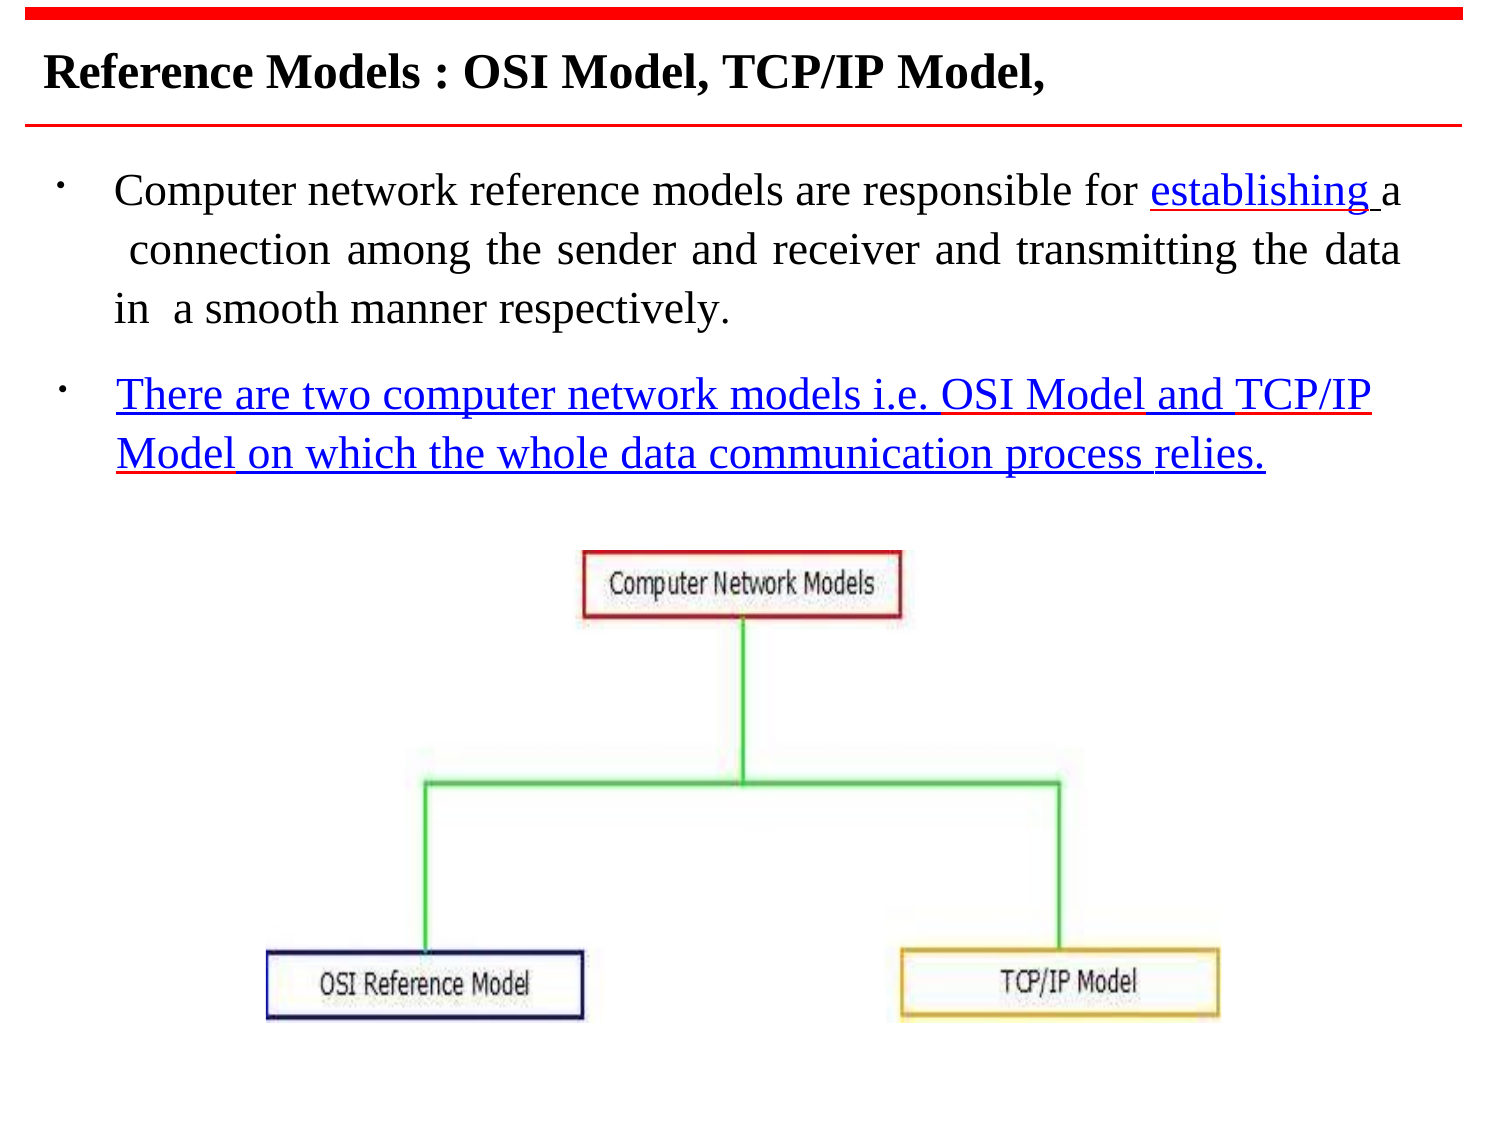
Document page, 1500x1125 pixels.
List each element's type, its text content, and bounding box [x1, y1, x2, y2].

title Reference Models : OSI Model, TCP/IP Model, [41, 36, 1049, 125]
text_box Computer network reference models are responsible for establishing a connection among the sender and receiver and transmitting the data in a smooth manner respectively. There are two computer network models i.e. OSI Model and TCP/IP Model on which the whole data communication process relies. [55, 154, 1402, 478]
title Reference Models : OSI Model, TCP/IP Model, [41, 126, 1049, 227]
text_box [265, 550, 1222, 1023]
